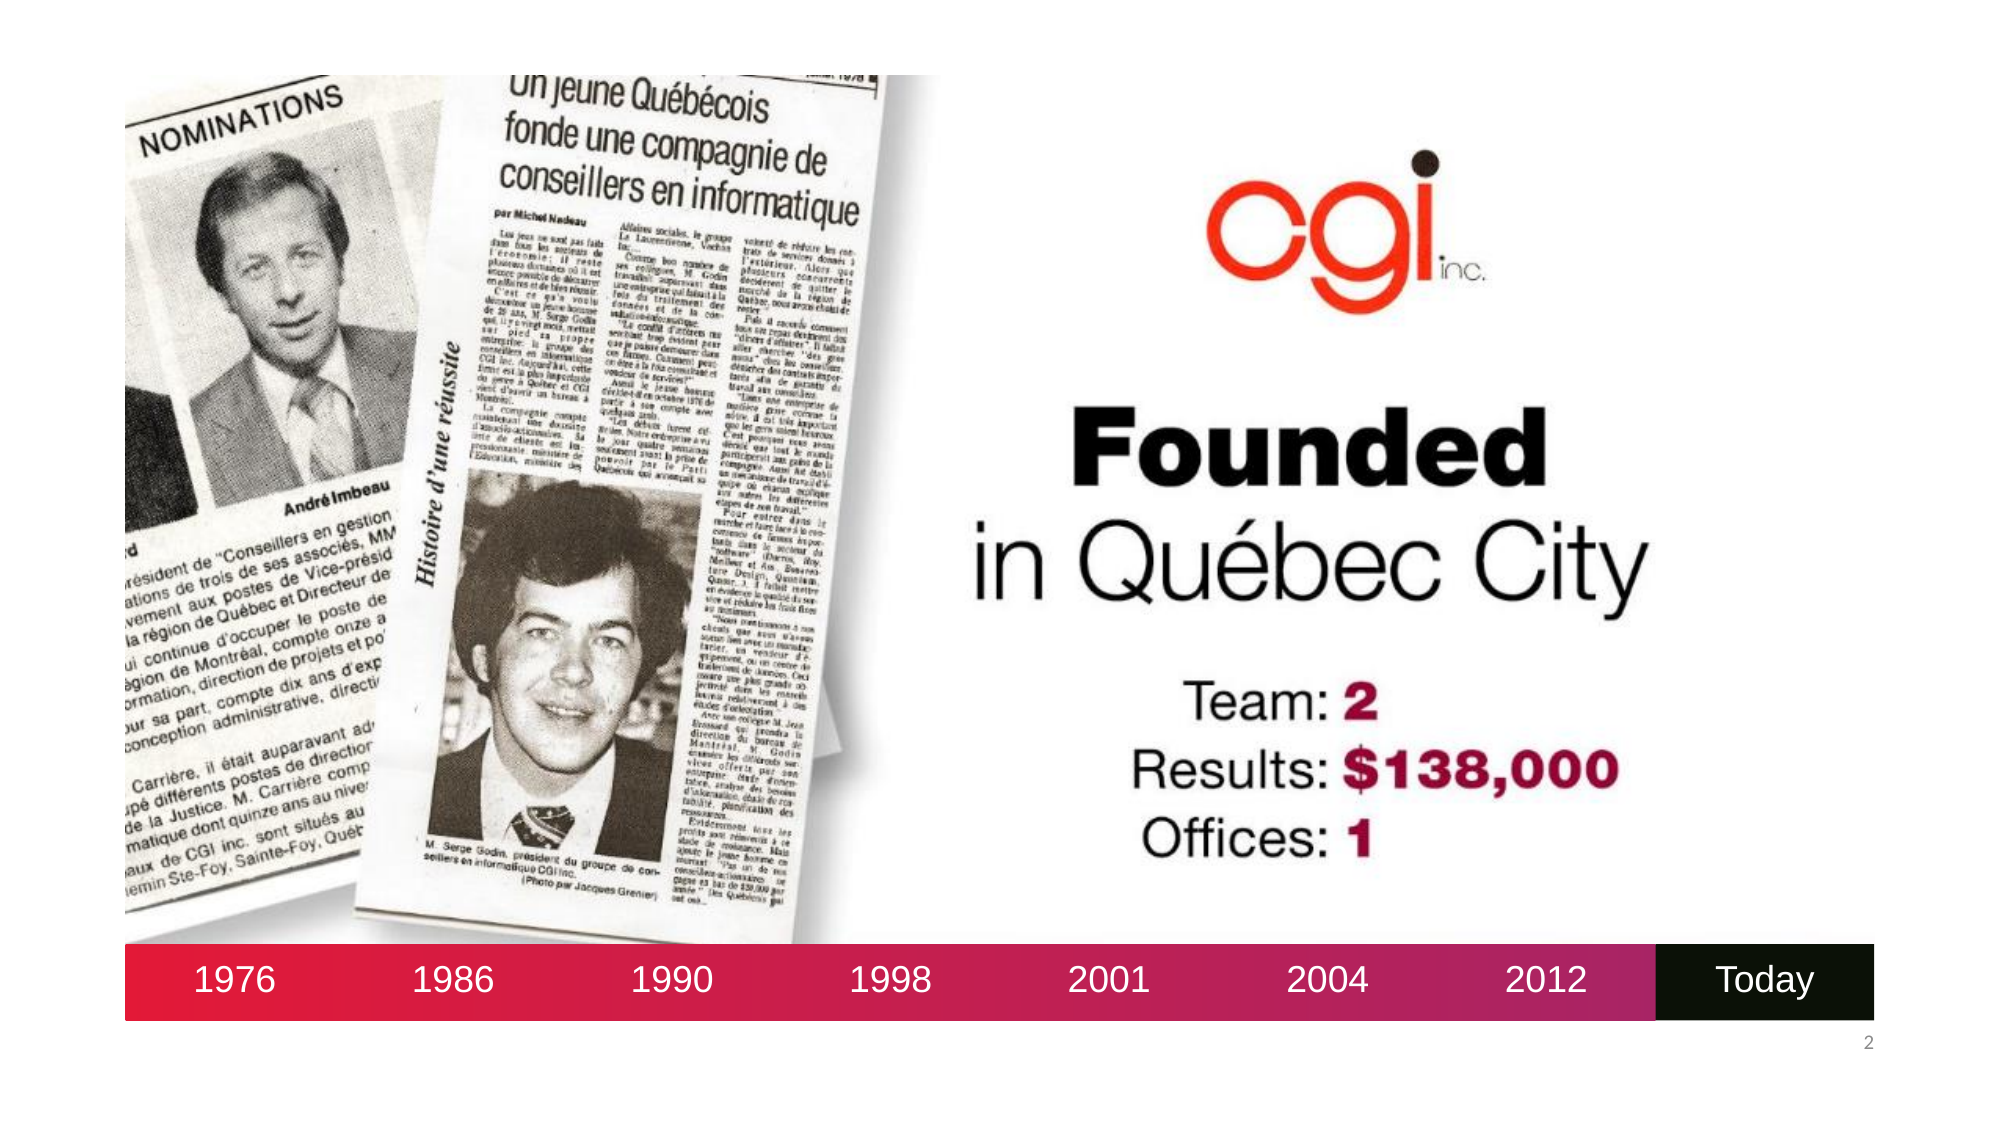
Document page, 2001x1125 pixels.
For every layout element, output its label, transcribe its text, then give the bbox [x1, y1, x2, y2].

table_header 2001 [1000, 949, 1218, 1010]
table_header 1976 [126, 949, 344, 1010]
text_box [125, 946, 1655, 1021]
picture [125, 75, 1875, 946]
table_header 2012 [1437, 949, 1656, 1010]
text_box [1655, 946, 1875, 1021]
table_header Today [1656, 949, 1874, 1010]
table_header 2004 [1218, 949, 1437, 1010]
table_header 1986 [344, 949, 563, 1010]
slide_number 2 [1831, 1027, 1875, 1056]
table_header 1990 [563, 949, 781, 1010]
table_header 1998 [781, 949, 1000, 1010]
